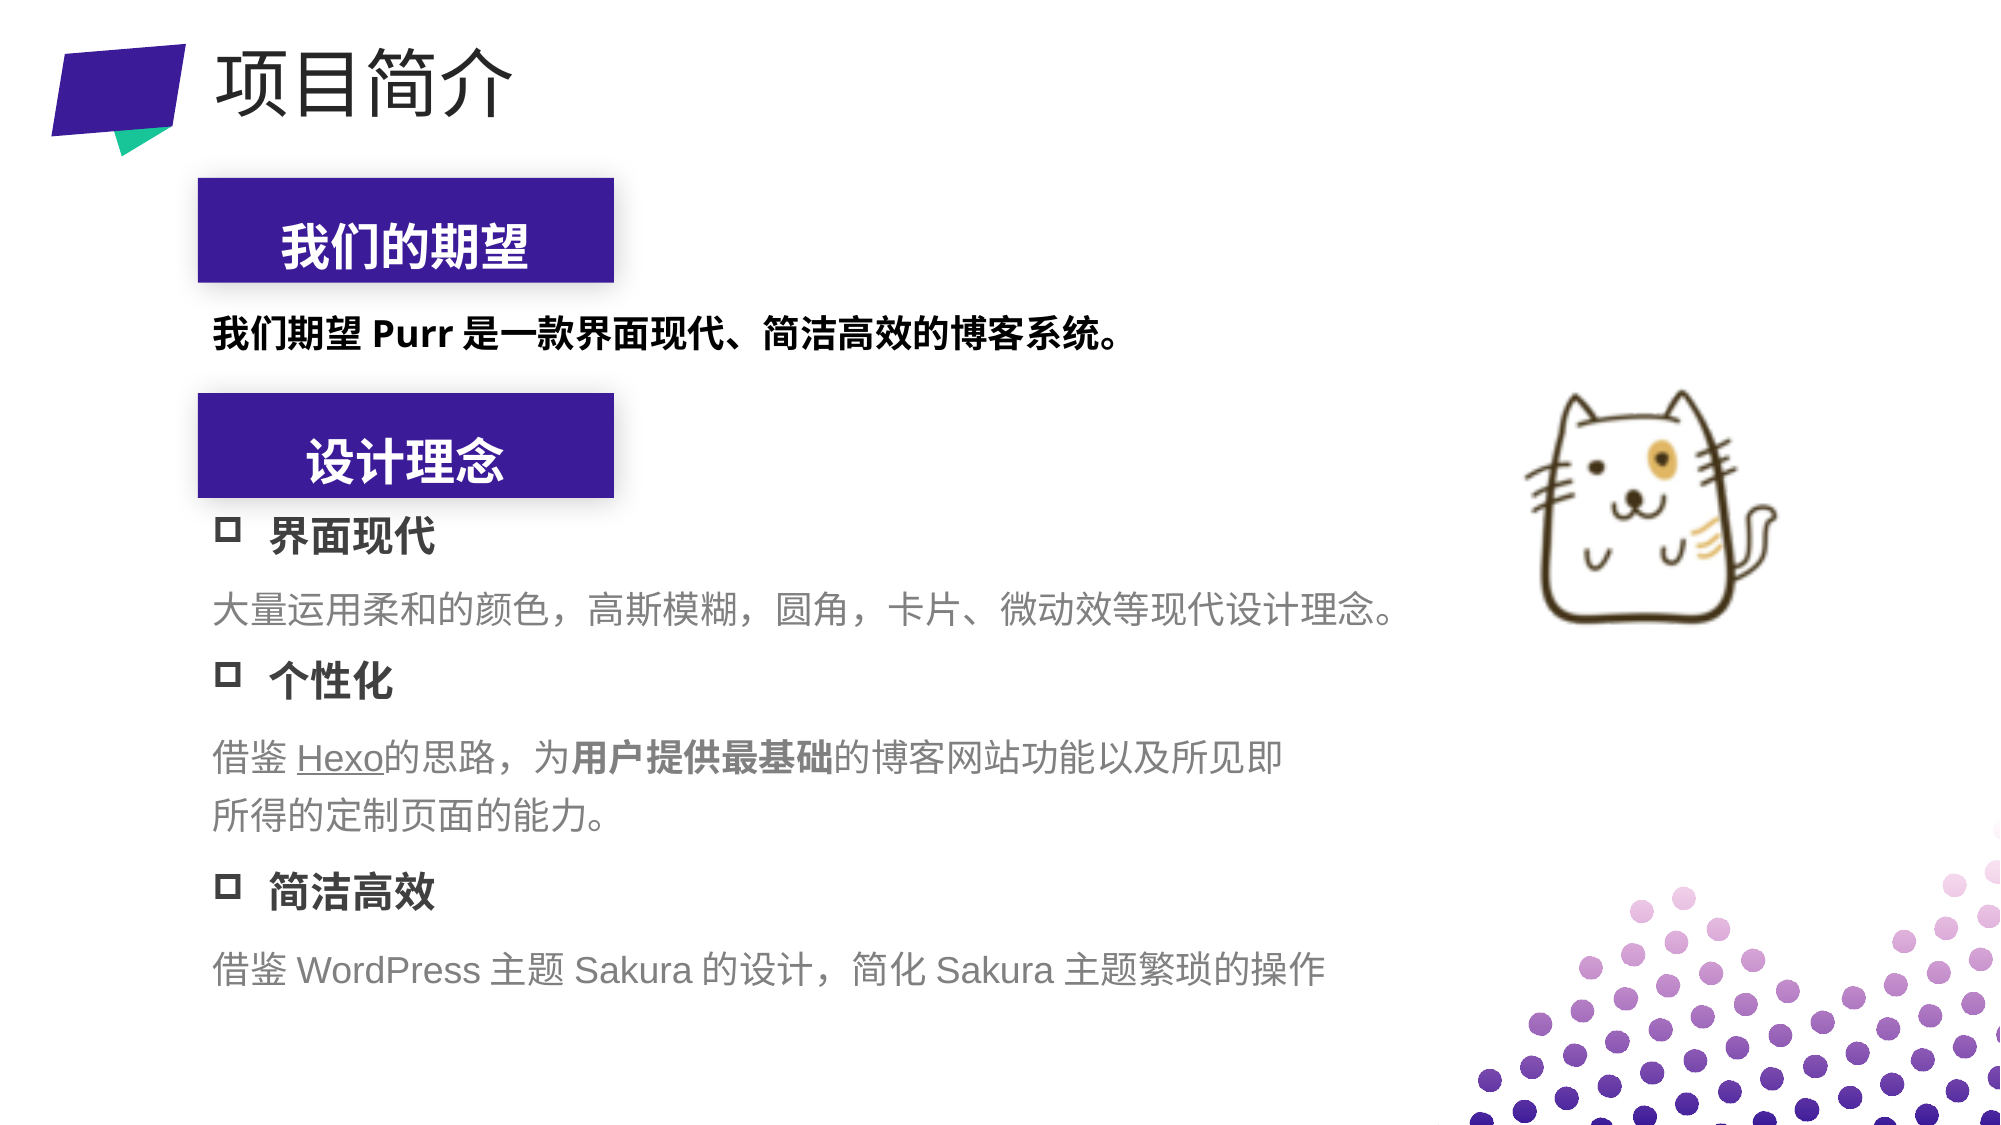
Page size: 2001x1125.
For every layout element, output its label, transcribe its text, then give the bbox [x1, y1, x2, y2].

text_box 我们的期望 [197, 177, 614, 283]
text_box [197, 647, 1333, 840]
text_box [197, 502, 1459, 692]
picture [1459, 321, 1833, 695]
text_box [197, 858, 1402, 994]
text_box 项目简介 [199, 29, 530, 134]
text_box 我们期望Purr是一款界面现代、简洁高效的博客系统。 [197, 303, 1143, 363]
text_box [136, 290, 1362, 365]
text_box 设计理念 [197, 393, 614, 498]
